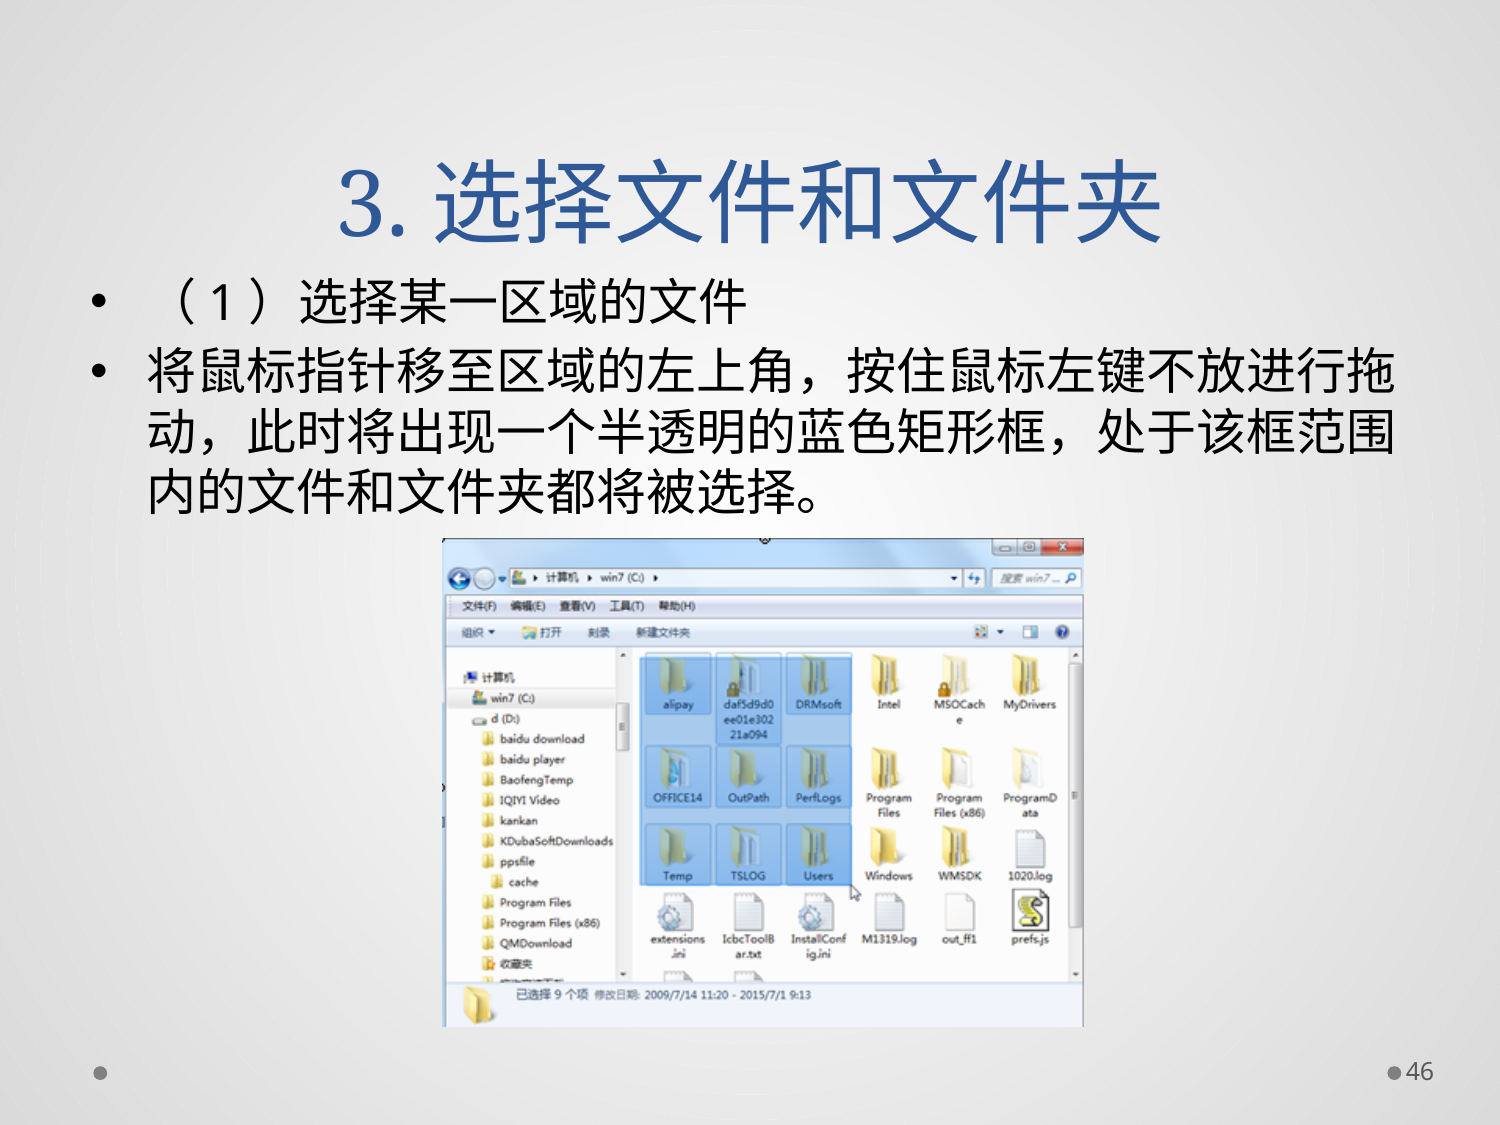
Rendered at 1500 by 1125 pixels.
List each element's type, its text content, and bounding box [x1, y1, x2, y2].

list （1）选择某一区域的文件 将鼠标指针移至区域的左上角，按住鼠标左键不放进行拖动，此时将出现一个半透明的蓝色矩形框，处于该框范围内的文件和文件夹都将被选择。 [75, 262, 1425, 551]
slide_number 46 [1401, 1042, 1494, 1103]
title 3.选择文件和文件夹 [75, 0, 1425, 262]
picture [442, 538, 1084, 1027]
